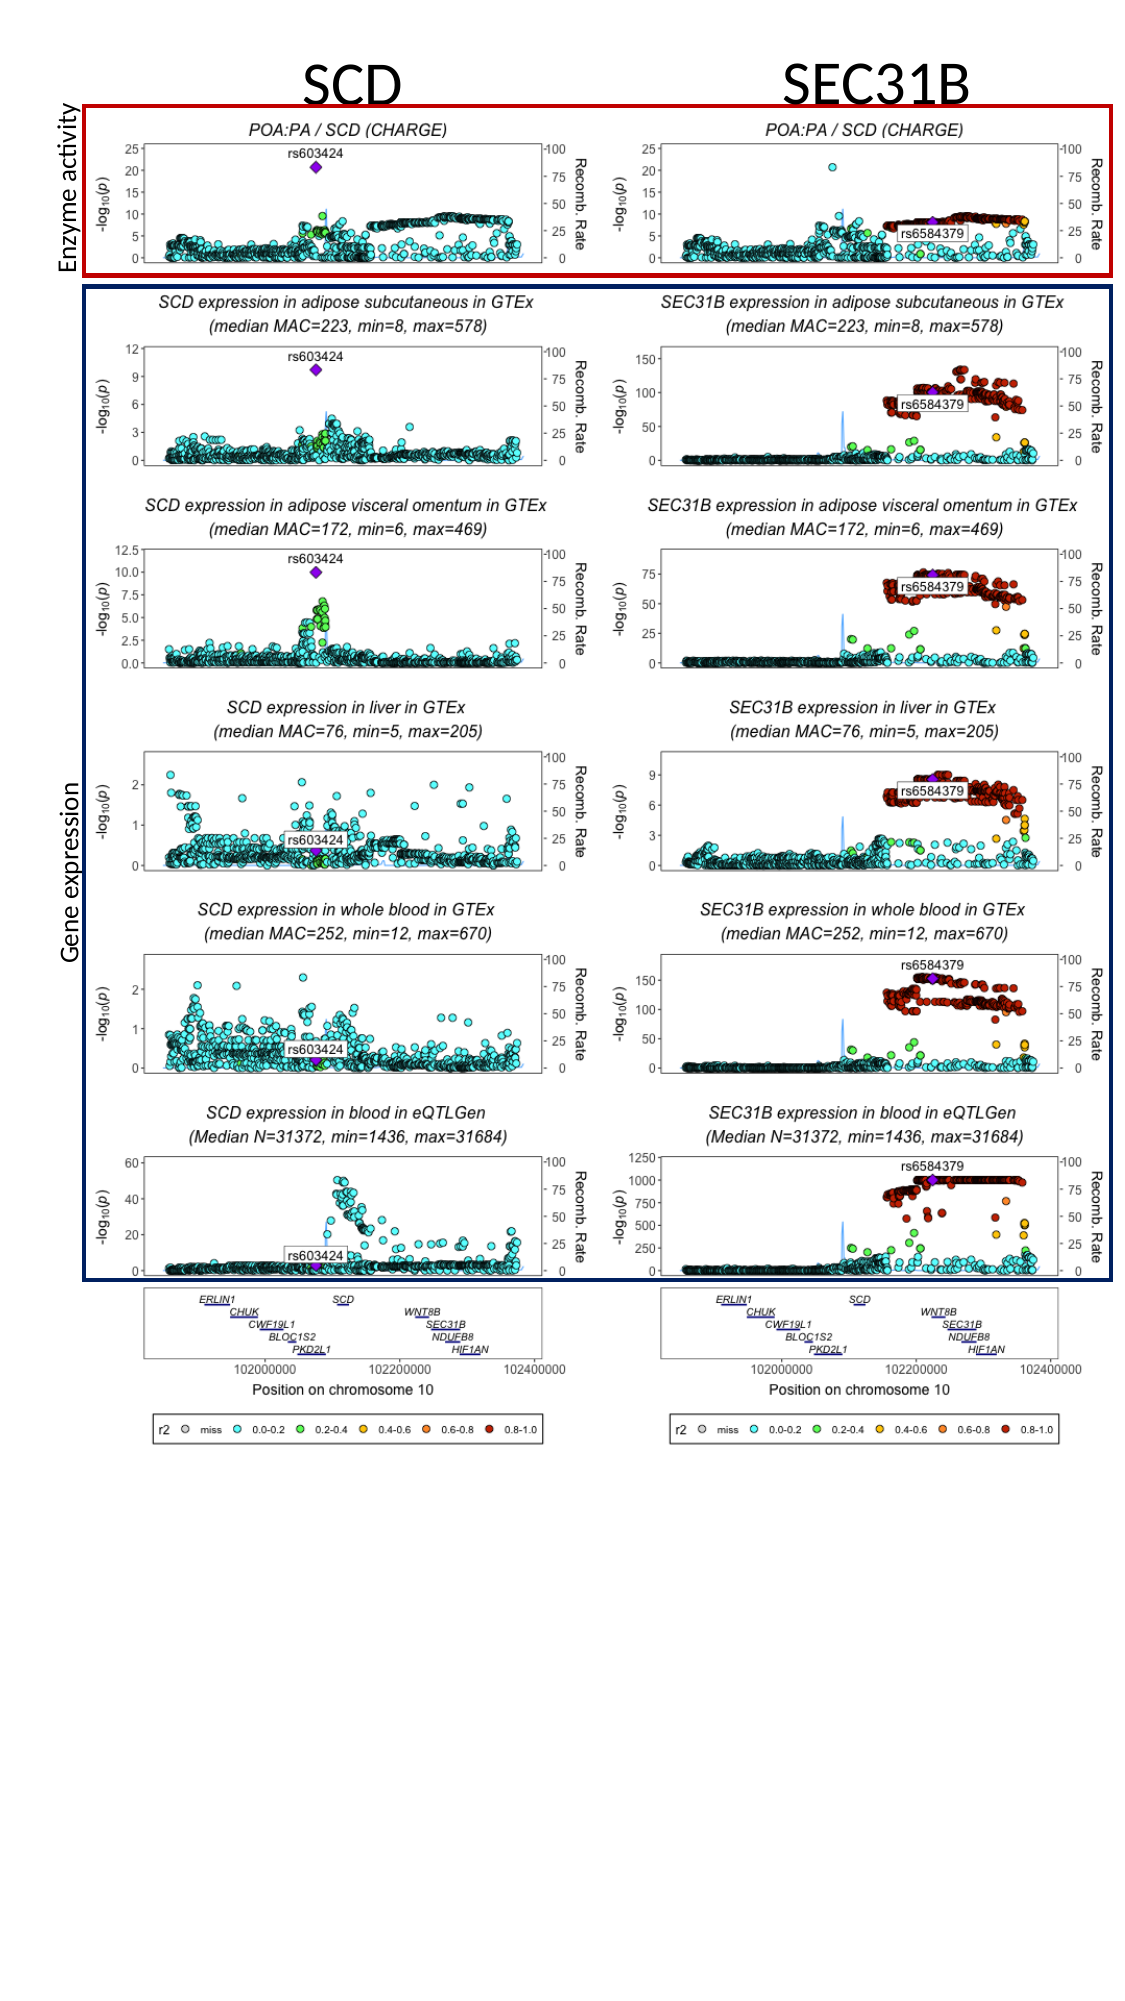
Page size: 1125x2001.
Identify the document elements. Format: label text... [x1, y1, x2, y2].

text_box [83, 286, 87, 1281]
text_box Enzyme activity [41, 83, 89, 295]
text_box SCD [287, 35, 418, 105]
picture [87, 112, 1125, 1451]
text_box Gene expression [43, 285, 92, 1461]
text_box SEC31B [768, 34, 988, 112]
text_box [83, 105, 768, 276]
text_box [988, 105, 1112, 112]
